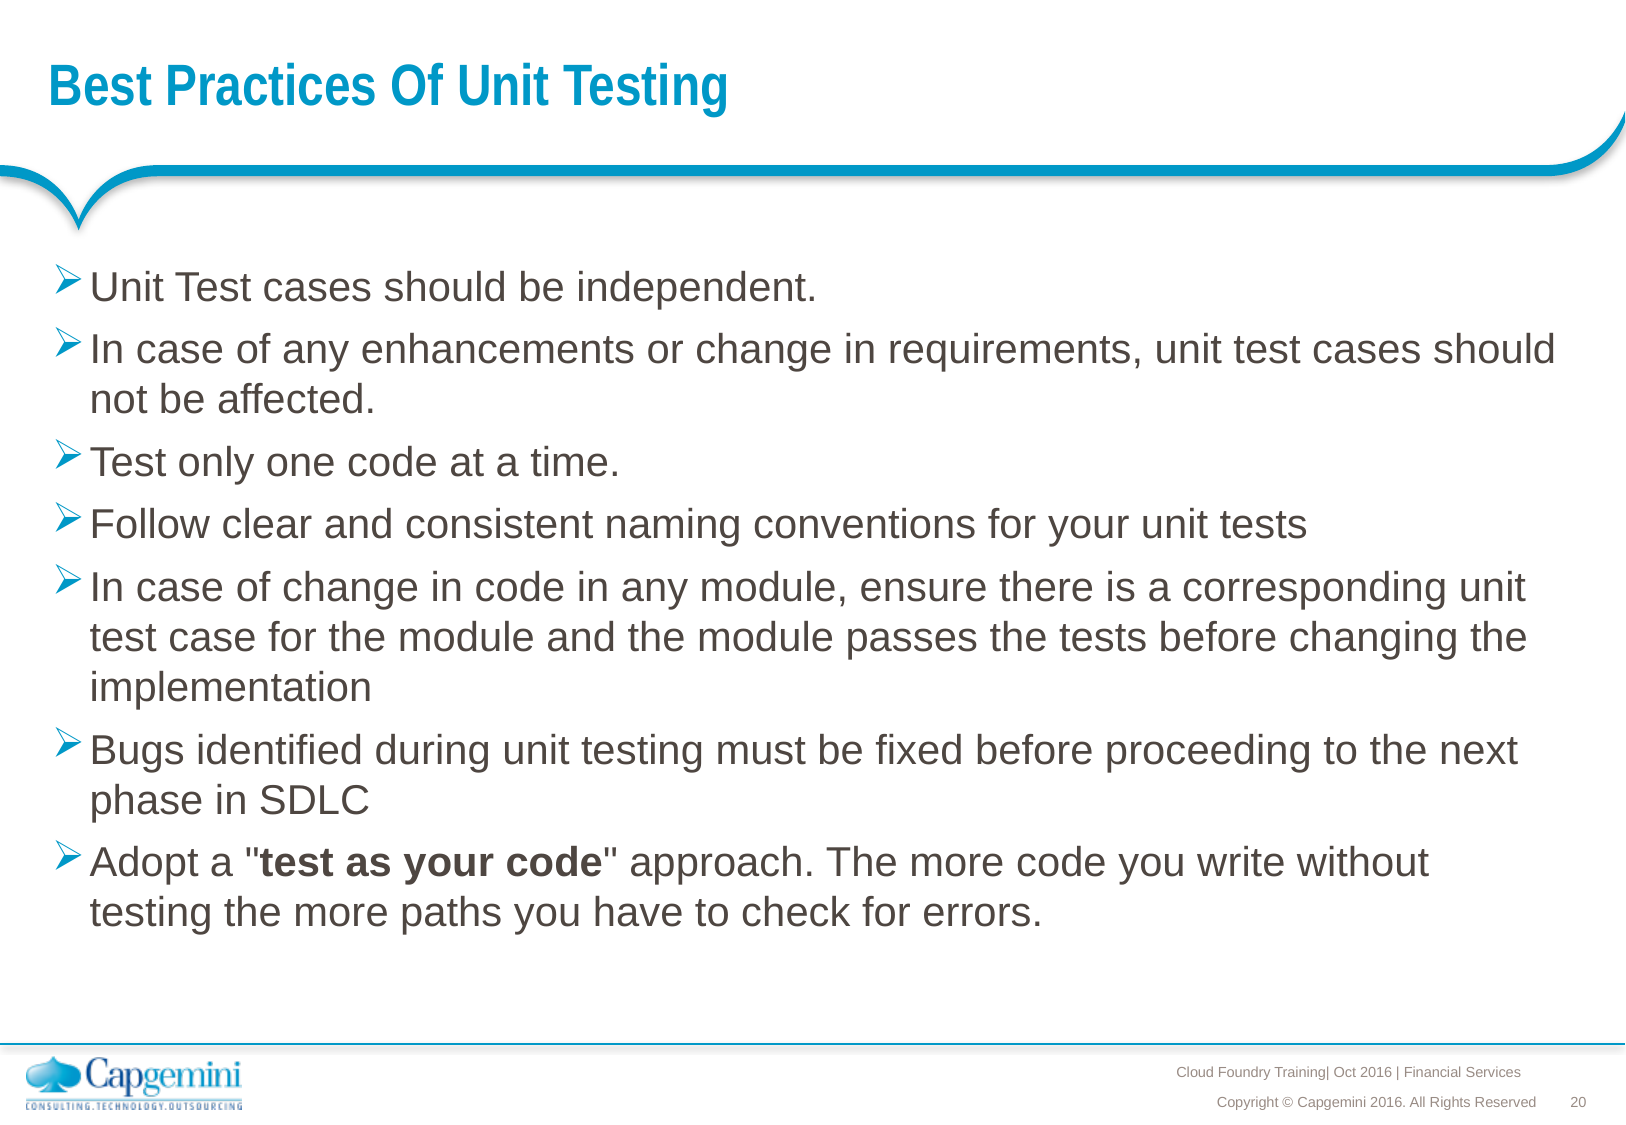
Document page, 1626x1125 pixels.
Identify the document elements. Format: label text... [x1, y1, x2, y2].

list Unit Test cases should be independent. In case of any enhancements or change in requirements, unit test cases should not be affected. Test only one code at a time. Follow clear and consistent naming conventions for your unit tests In case of change in code in any module, ensure there is a corresponding unit test case for the module and the module passes the tests before changing the implementation Bugs identified during unit testing must be fixed before proceeding to the next phase in SDLC Adopt a "test as your code" approach. The more code you write without testing the more paths you have to check for errors. [52, 247, 1573, 1000]
title Best Practices Of Unit Testing [0, 0, 1625, 165]
picture [26, 1056, 242, 1110]
